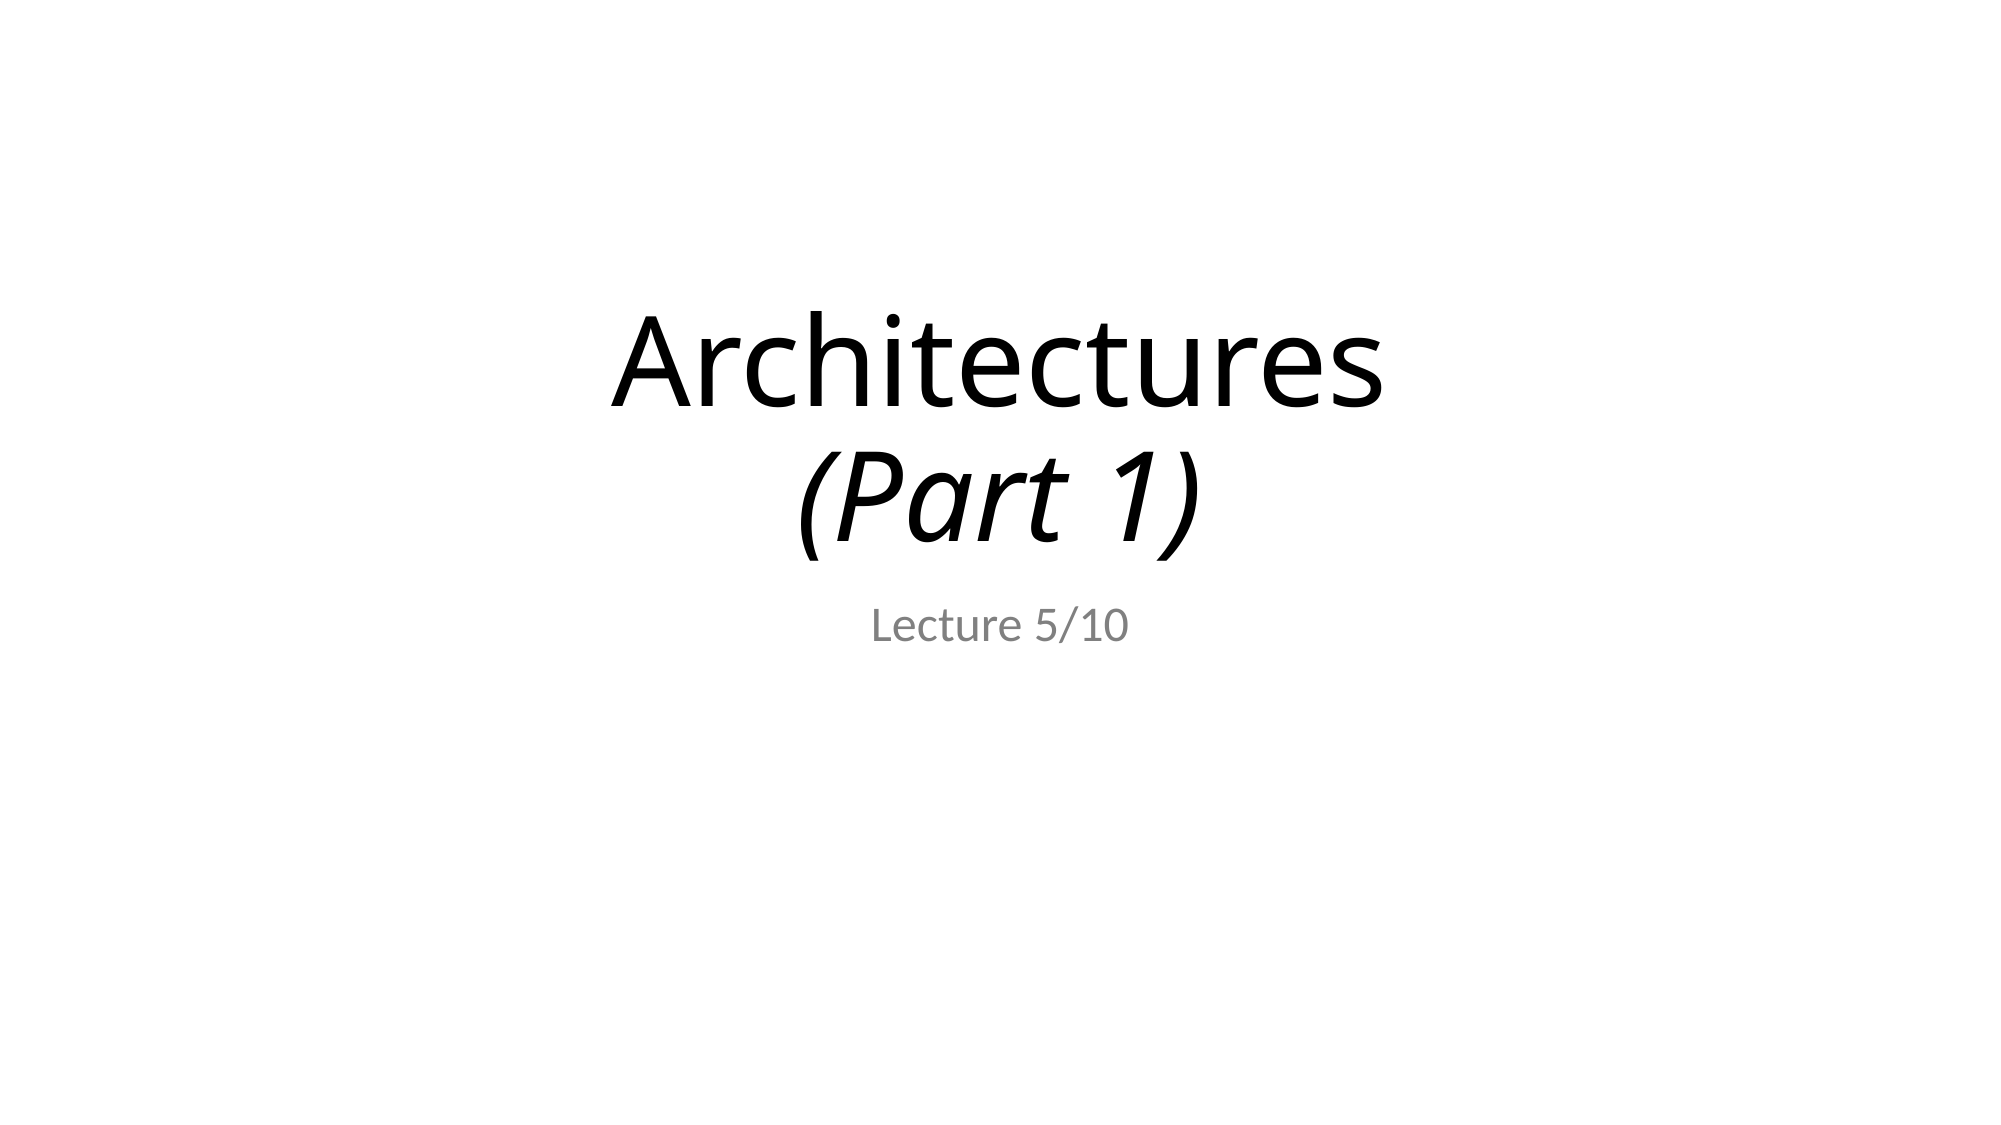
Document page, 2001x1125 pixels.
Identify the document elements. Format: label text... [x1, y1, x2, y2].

title Architectures (Part 1) [249, 184, 1750, 576]
subtitle Lecture 5/10 [249, 590, 1750, 863]
